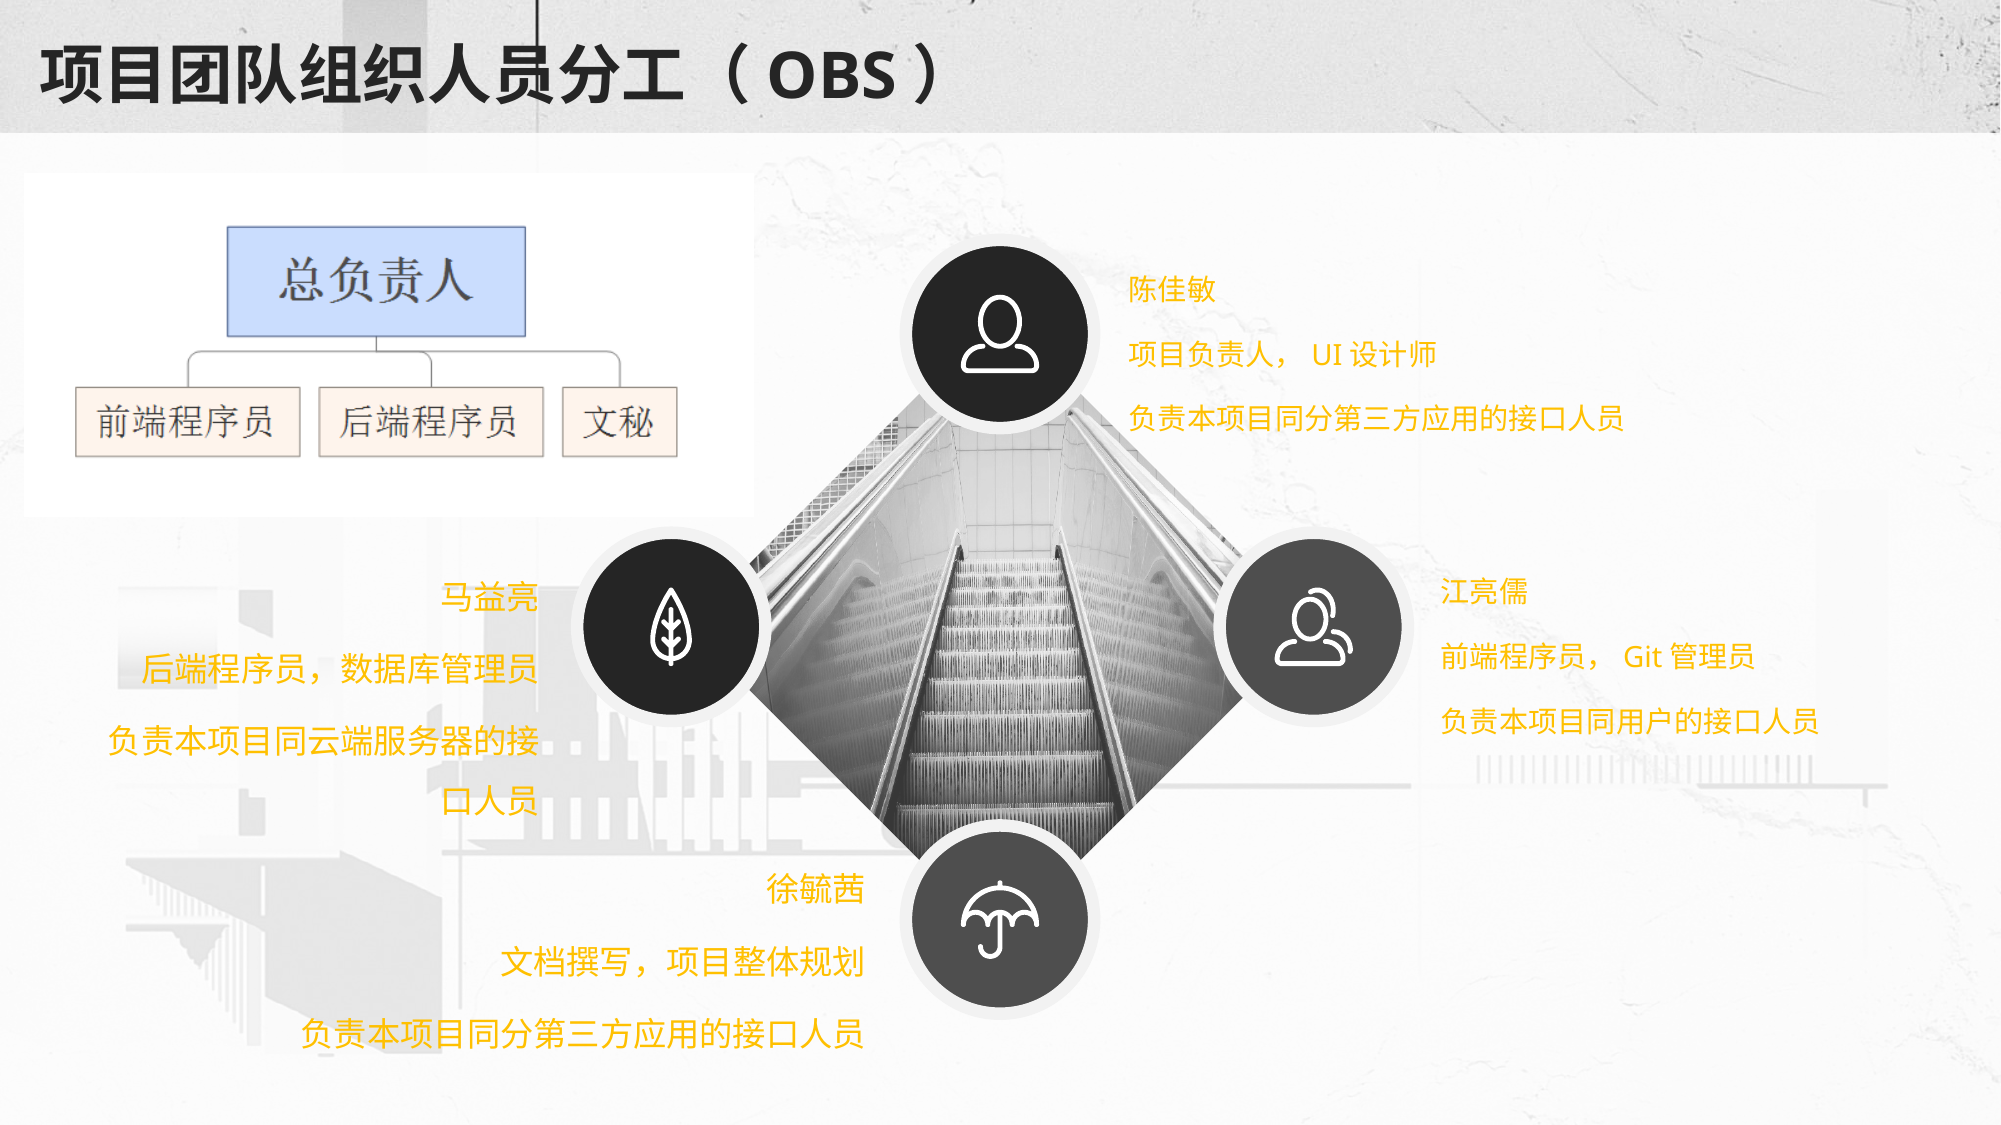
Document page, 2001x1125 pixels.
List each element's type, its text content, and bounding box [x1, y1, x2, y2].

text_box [905, 239, 1095, 429]
text_box 马益亮 后端程序员，数据库管理员 负责本项目同云端服务器的接口人员 [87, 548, 555, 828]
picture [0, 0, 2001, 1125]
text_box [905, 825, 1095, 1014]
title 项目团队组织人员分工（OBS） [24, 35, 1750, 121]
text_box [577, 532, 766, 721]
text_box 江亮儒 前端程序员，Git管理员 负责本项目同用户的接口人员 [1425, 548, 1902, 746]
text_box 徐毓茜 文档撰写，项目整体规划 负责本项目同分第三方应用的接口人员 [258, 841, 881, 1061]
text_box [766, 406, 1222, 848]
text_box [1219, 532, 1408, 721]
text_box 陈佳敏 项目负责人，UI设计师 负责本项目同分第三方应用的接口人员 [1114, 246, 1708, 444]
picture [24, 173, 754, 518]
